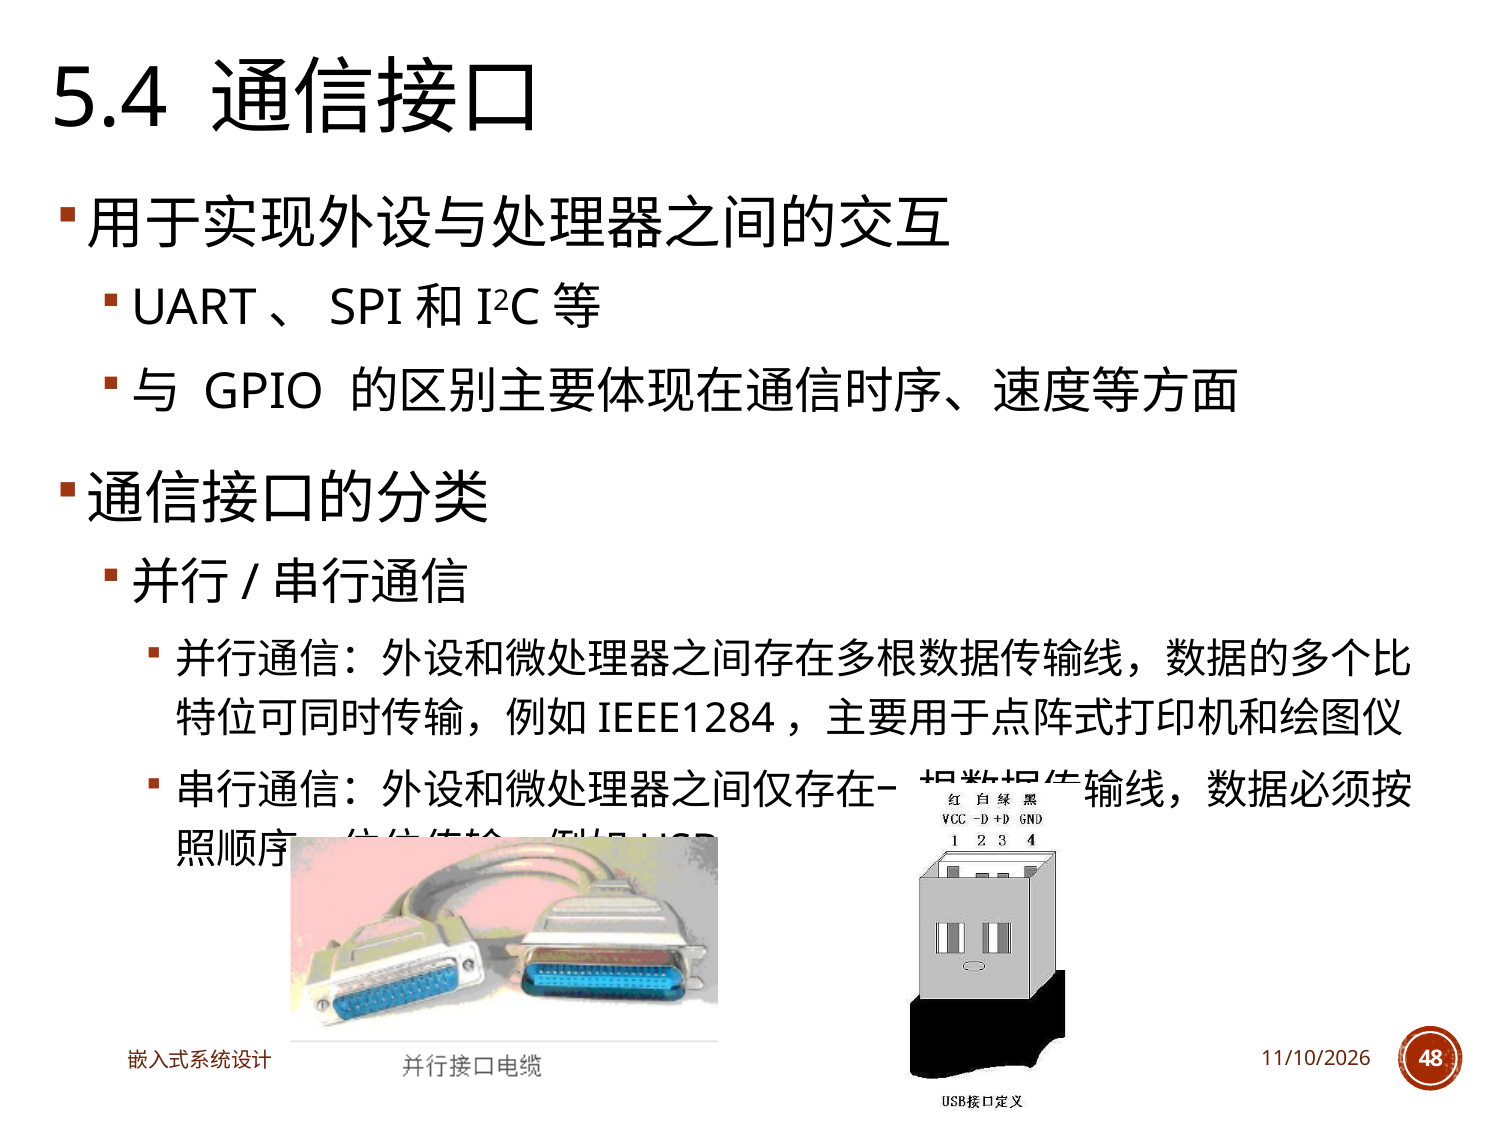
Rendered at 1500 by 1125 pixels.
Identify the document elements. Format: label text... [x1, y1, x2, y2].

picture [286, 837, 718, 1083]
picture [896, 783, 1084, 1111]
slide_number 48 [1391, 1028, 1471, 1089]
list 用于实现外设与处理器之间的交互 UART、SPI和I2C等 与 GPIO 的区别主要体现在通信时序、速度等方面 通信接口的分类 并行/串行通信 并行通信：外设和微处理器之间存在多根数据传输线，数据的多个比特位可同时传输，例如IEEE1284，主要用于点阵式打印机和绘图仪 串行通信：外设和微处理器之间仅存在一根数据传输线，数据必须按照顺序一位位传输，例如USB [41, 164, 1465, 880]
title 5.4 通信接口 [35, 14, 1459, 184]
footer 嵌入式系统设计 [112, 1028, 891, 1089]
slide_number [1085, 1028, 1386, 1089]
